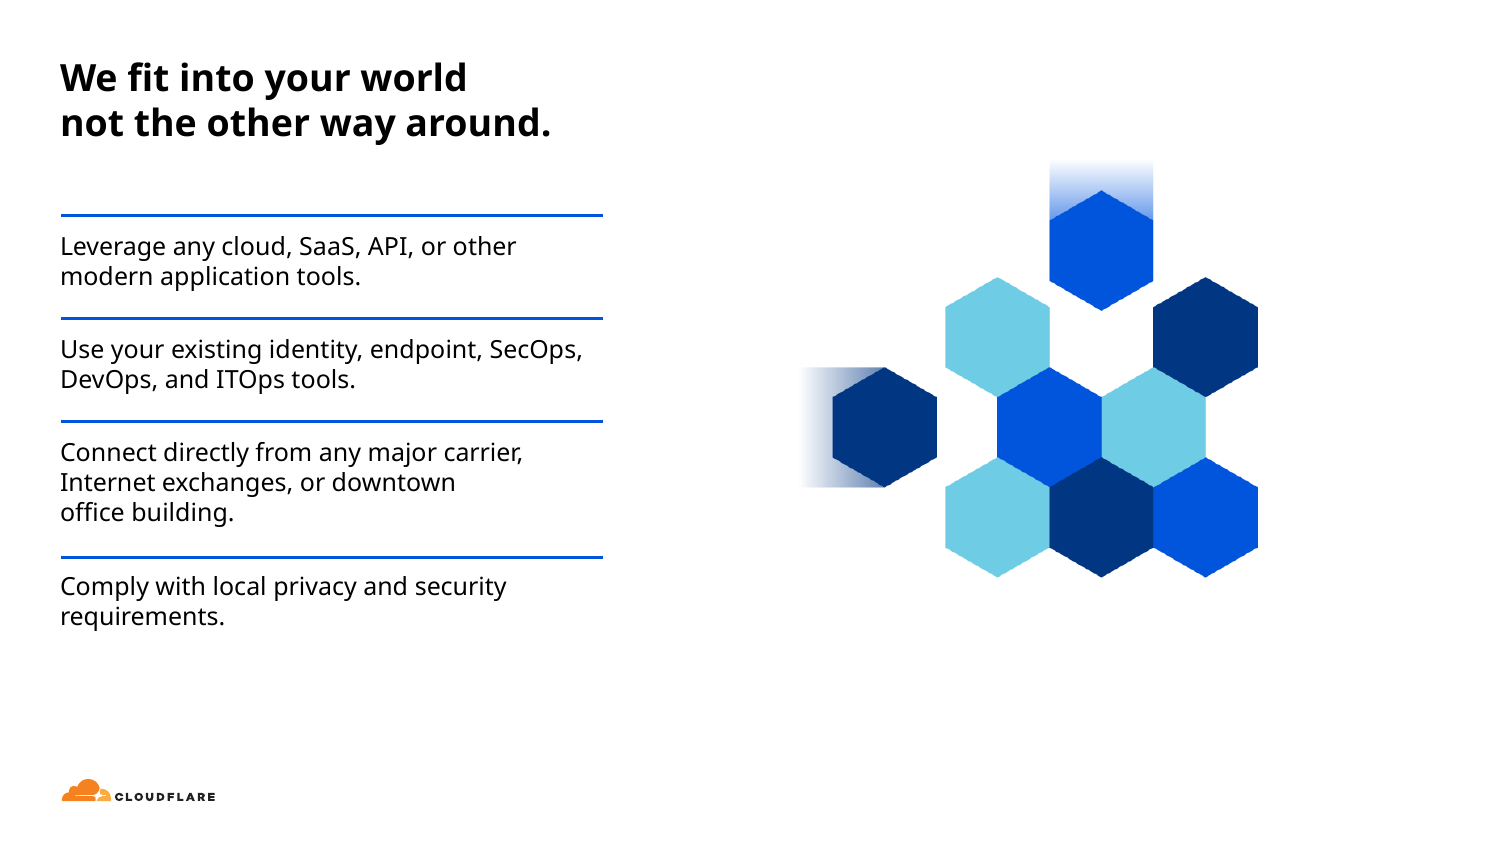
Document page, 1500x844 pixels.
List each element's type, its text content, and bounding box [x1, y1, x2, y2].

picture [704, 108, 1436, 699]
text_box Connect directly from any major carrier, Internet exchanges, or downtown office building. [45, 421, 601, 542]
text_box Use your existing identity, endpoint, SecOps, DevOps, and ITOps tools. [45, 318, 615, 409]
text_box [61, 778, 215, 802]
text_box Comply with local privacy and security requirements. [45, 555, 610, 646]
text_box We fit into your world not the other way around. [45, 38, 581, 159]
text_box Leverage any cloud, SaaS, API, or other modern application tools. [45, 215, 601, 306]
